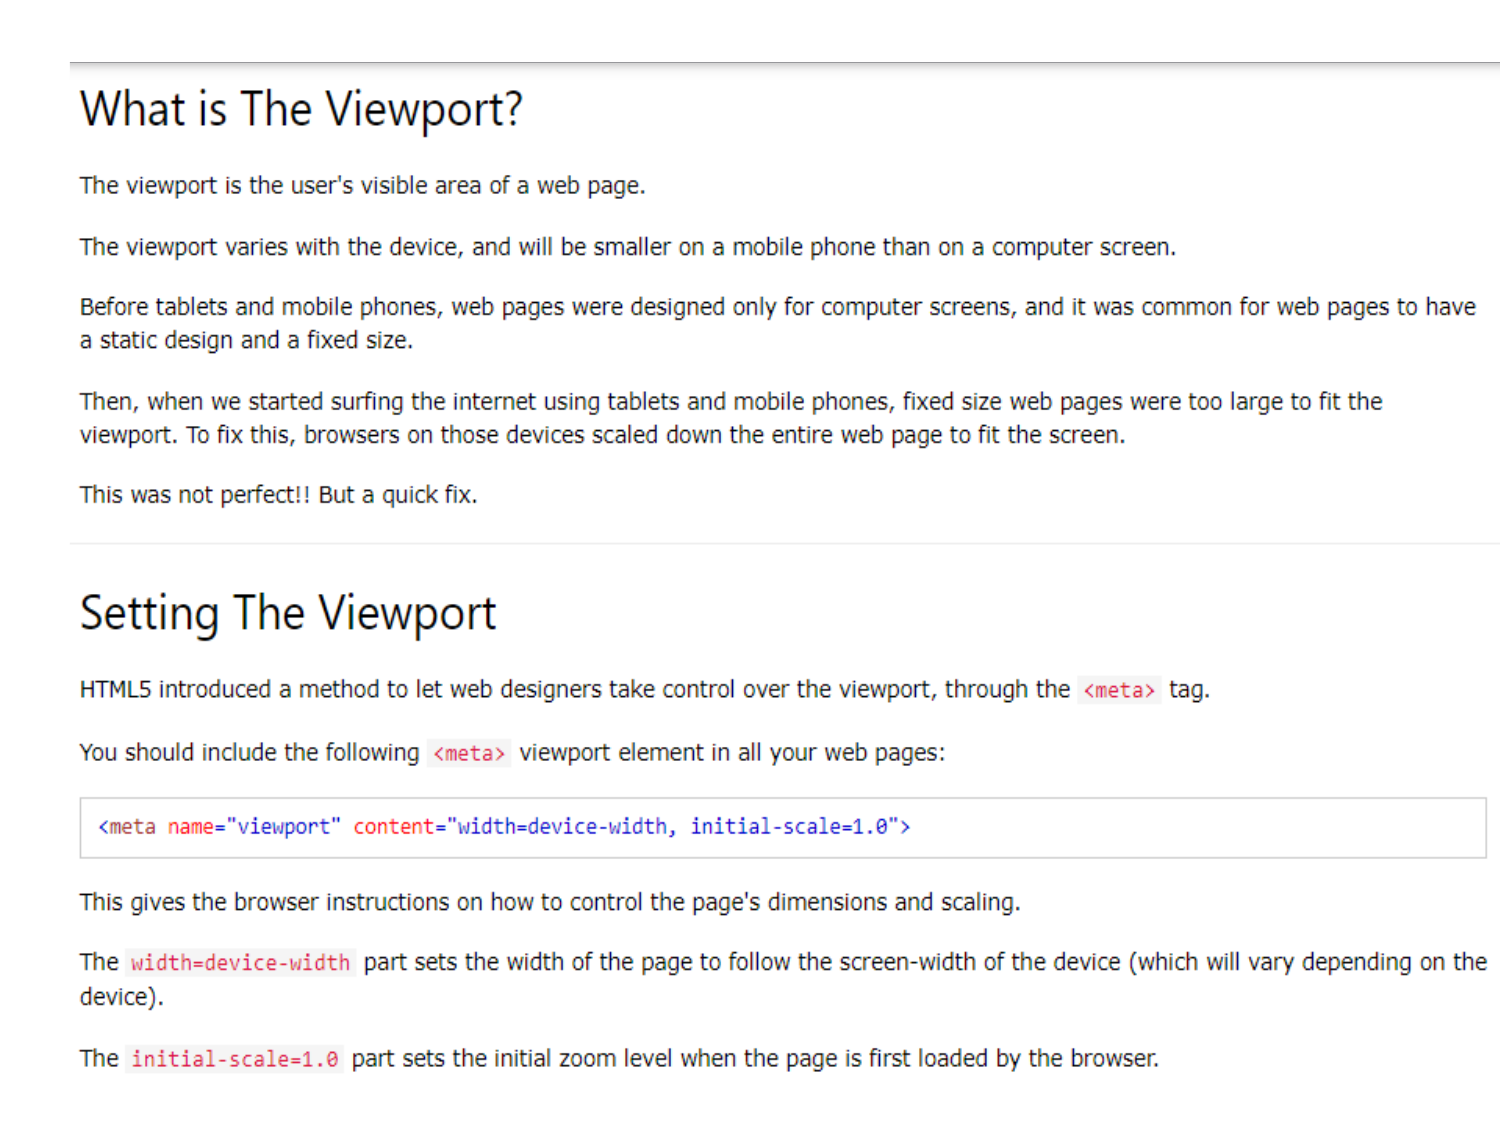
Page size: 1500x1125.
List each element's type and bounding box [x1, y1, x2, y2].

picture [69, 62, 1500, 1076]
